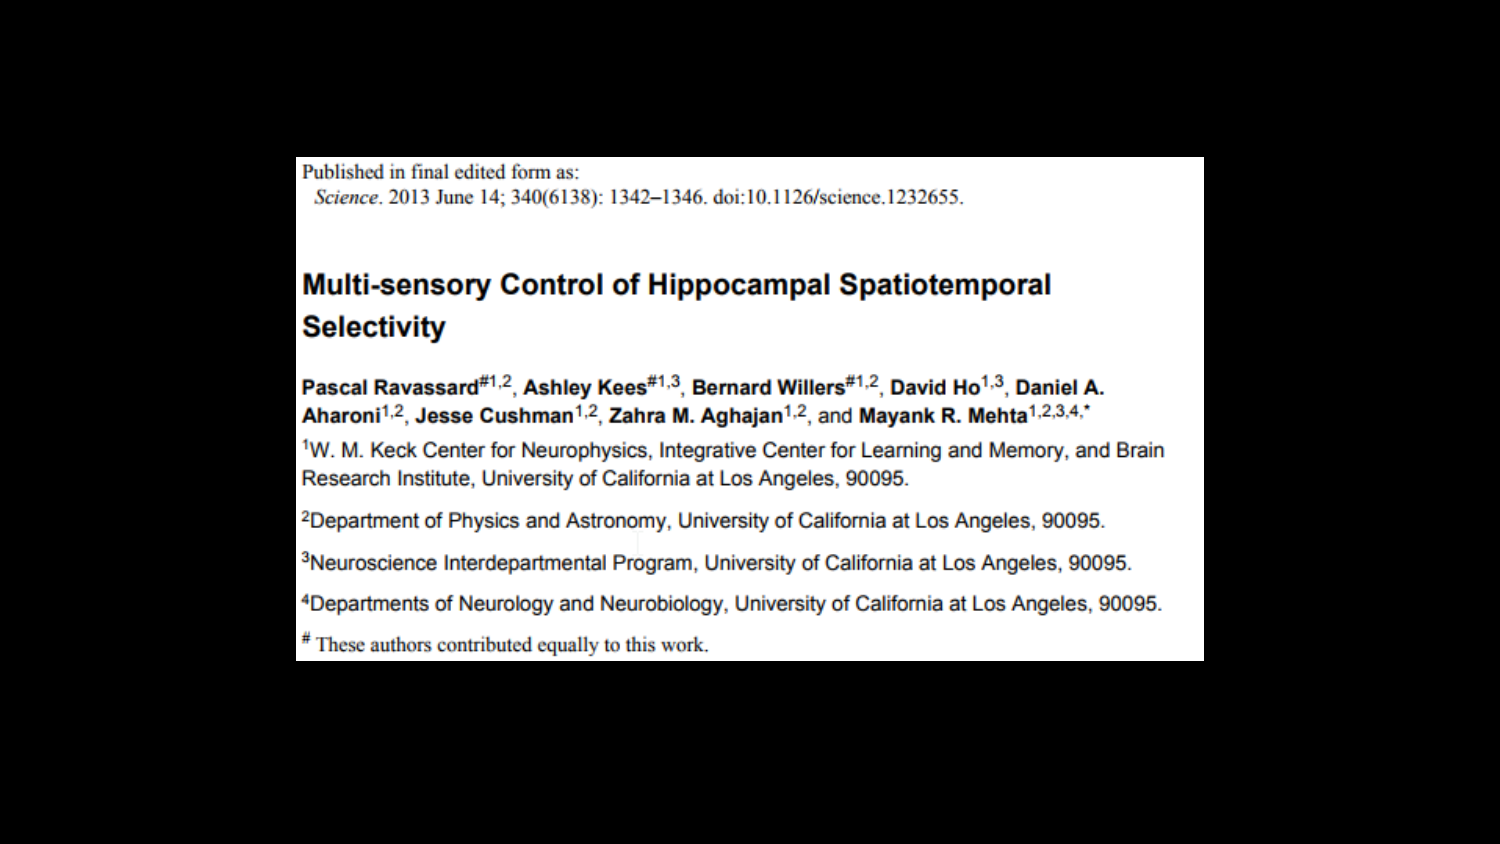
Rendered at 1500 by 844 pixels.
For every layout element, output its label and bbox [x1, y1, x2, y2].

picture [296, 156, 1204, 661]
